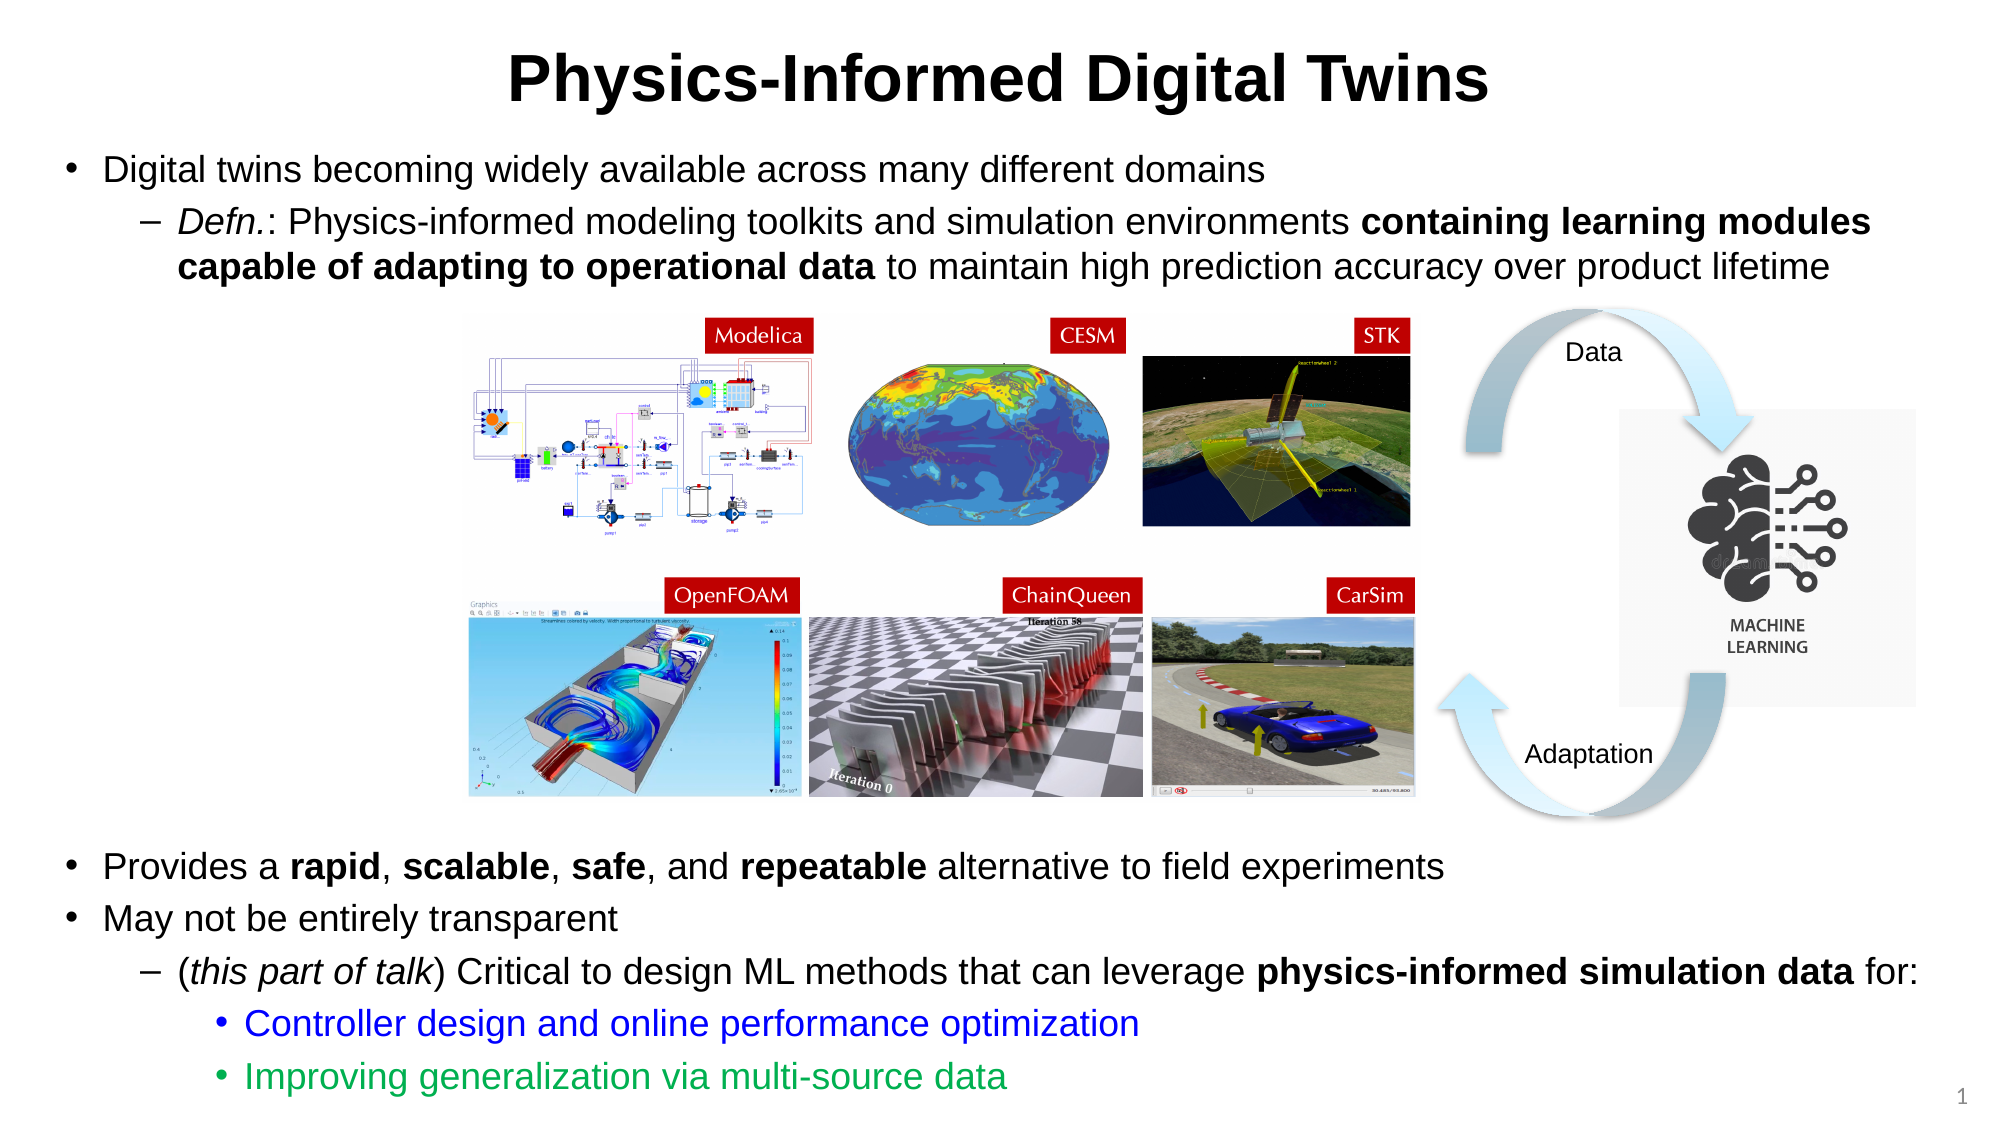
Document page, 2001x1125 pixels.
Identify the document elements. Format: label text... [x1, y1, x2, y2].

title Physics-Informed Digital Twins [0, 0, 2000, 150]
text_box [462, 309, 1916, 816]
slide_number 1 [1516, 1065, 1984, 1125]
list Digital twins becoming widely available across many different domains Defn.: Physics-informed modeling toolkits and simulation environments containing learning modules capable of adapting to operational data to maintain high prediction accuracy over product lifetime Provides a rapid, scalable, safe, and repeatable alternative to field experiments May not be entirely transparent (this part of talk) Critical to design ML methods that can leverage physics-informed simulation data for: Controller design and online performance optimization Improving generalization via multi-source data [50, 137, 1950, 1113]
